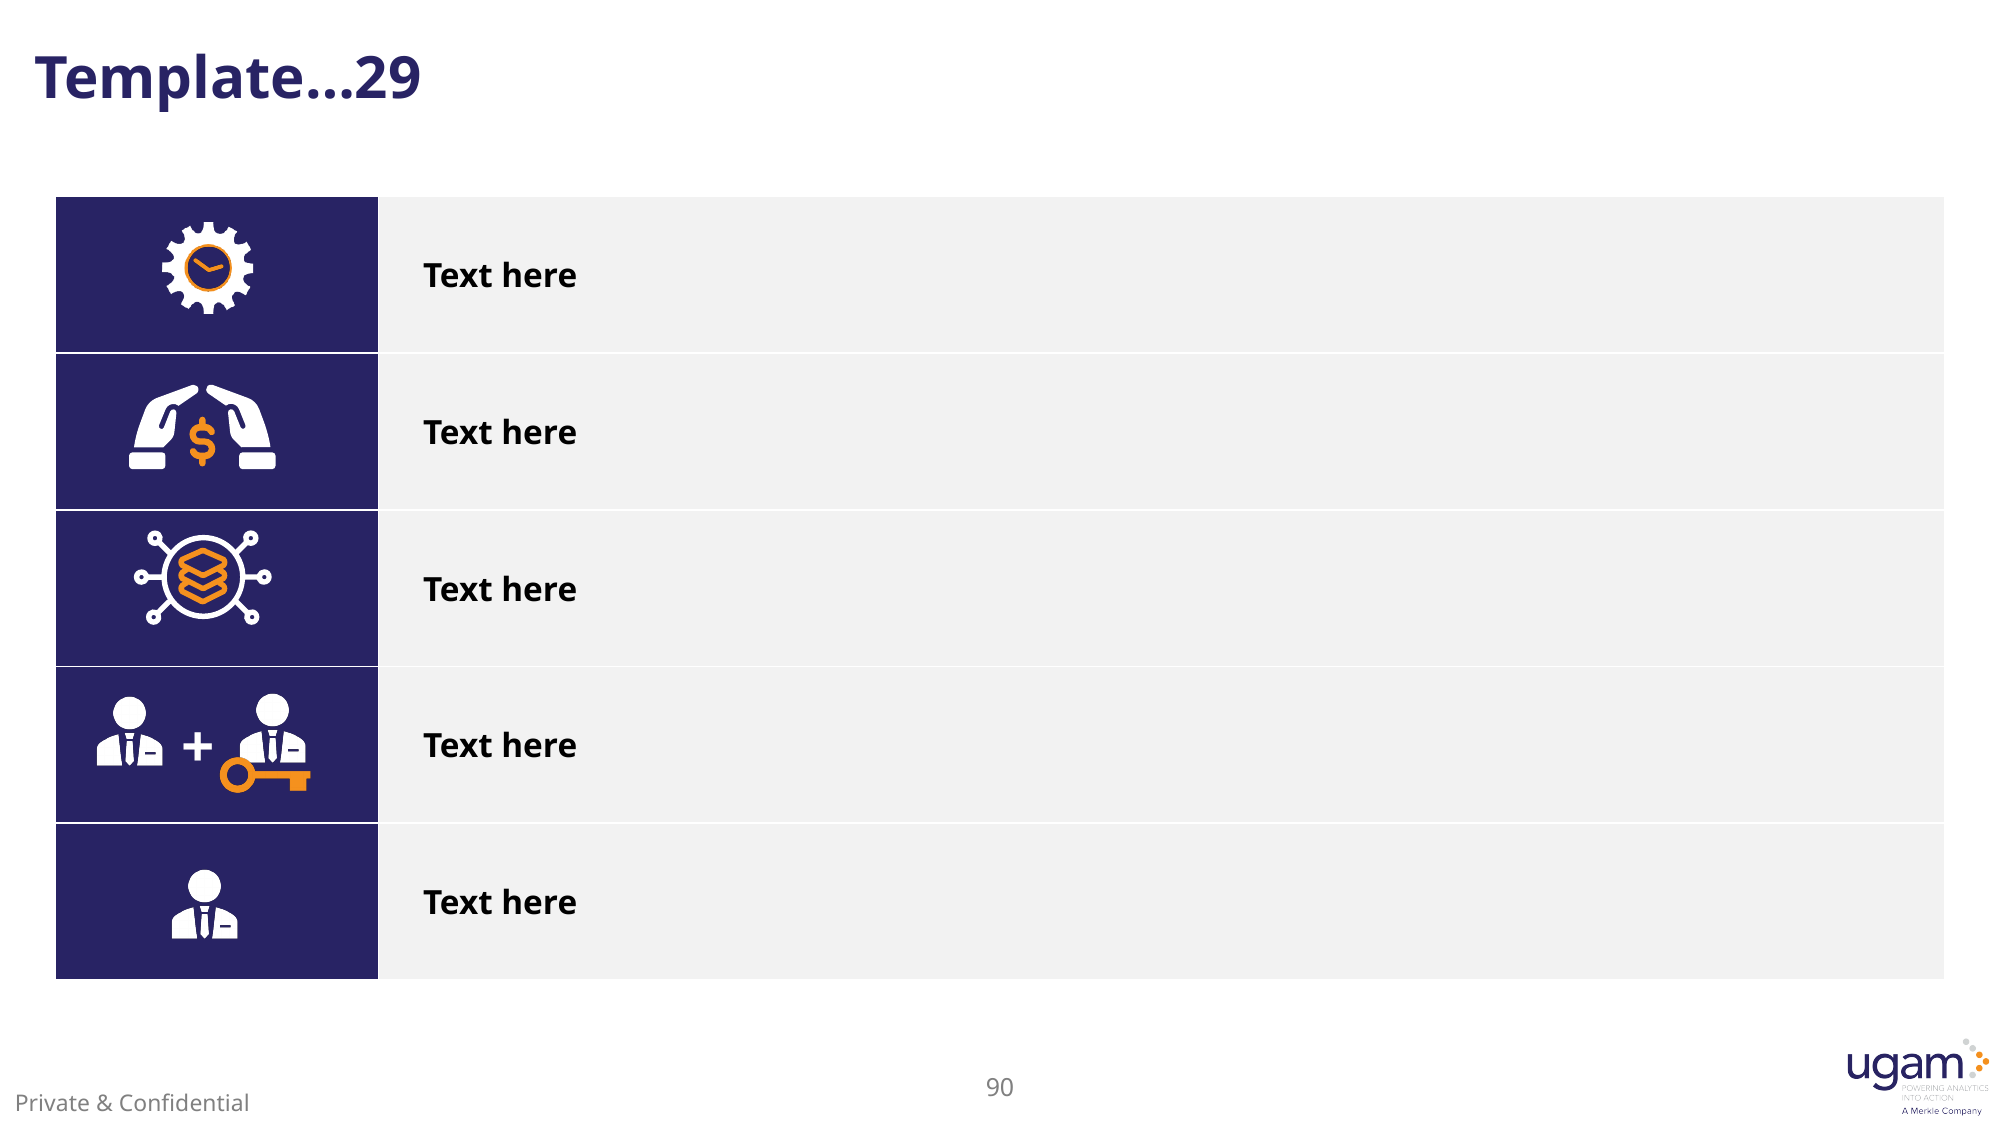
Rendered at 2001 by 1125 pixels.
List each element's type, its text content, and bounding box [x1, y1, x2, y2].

table_cell Text here [379, 511, 1944, 666]
table_cell [280, 354, 378, 509]
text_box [125, 349, 280, 543]
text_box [133, 508, 273, 683]
picture [80, 681, 179, 780]
table_cell [56, 824, 378, 979]
table_cell [273, 511, 378, 666]
table_cell [56, 511, 133, 666]
table_header [56, 197, 378, 352]
table_cell Text here [379, 667, 1944, 822]
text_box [210, 678, 322, 802]
text_box + [166, 701, 210, 787]
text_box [144, 221, 254, 323]
picture [1847, 1038, 1990, 1116]
table_header Text here [379, 197, 1944, 352]
table_cell [56, 667, 378, 822]
title Template…29 [0, 1, 2000, 158]
table_cell Text here [379, 354, 1944, 509]
table_cell Text here [379, 824, 1944, 979]
table_cell [56, 354, 125, 509]
picture [155, 854, 254, 954]
